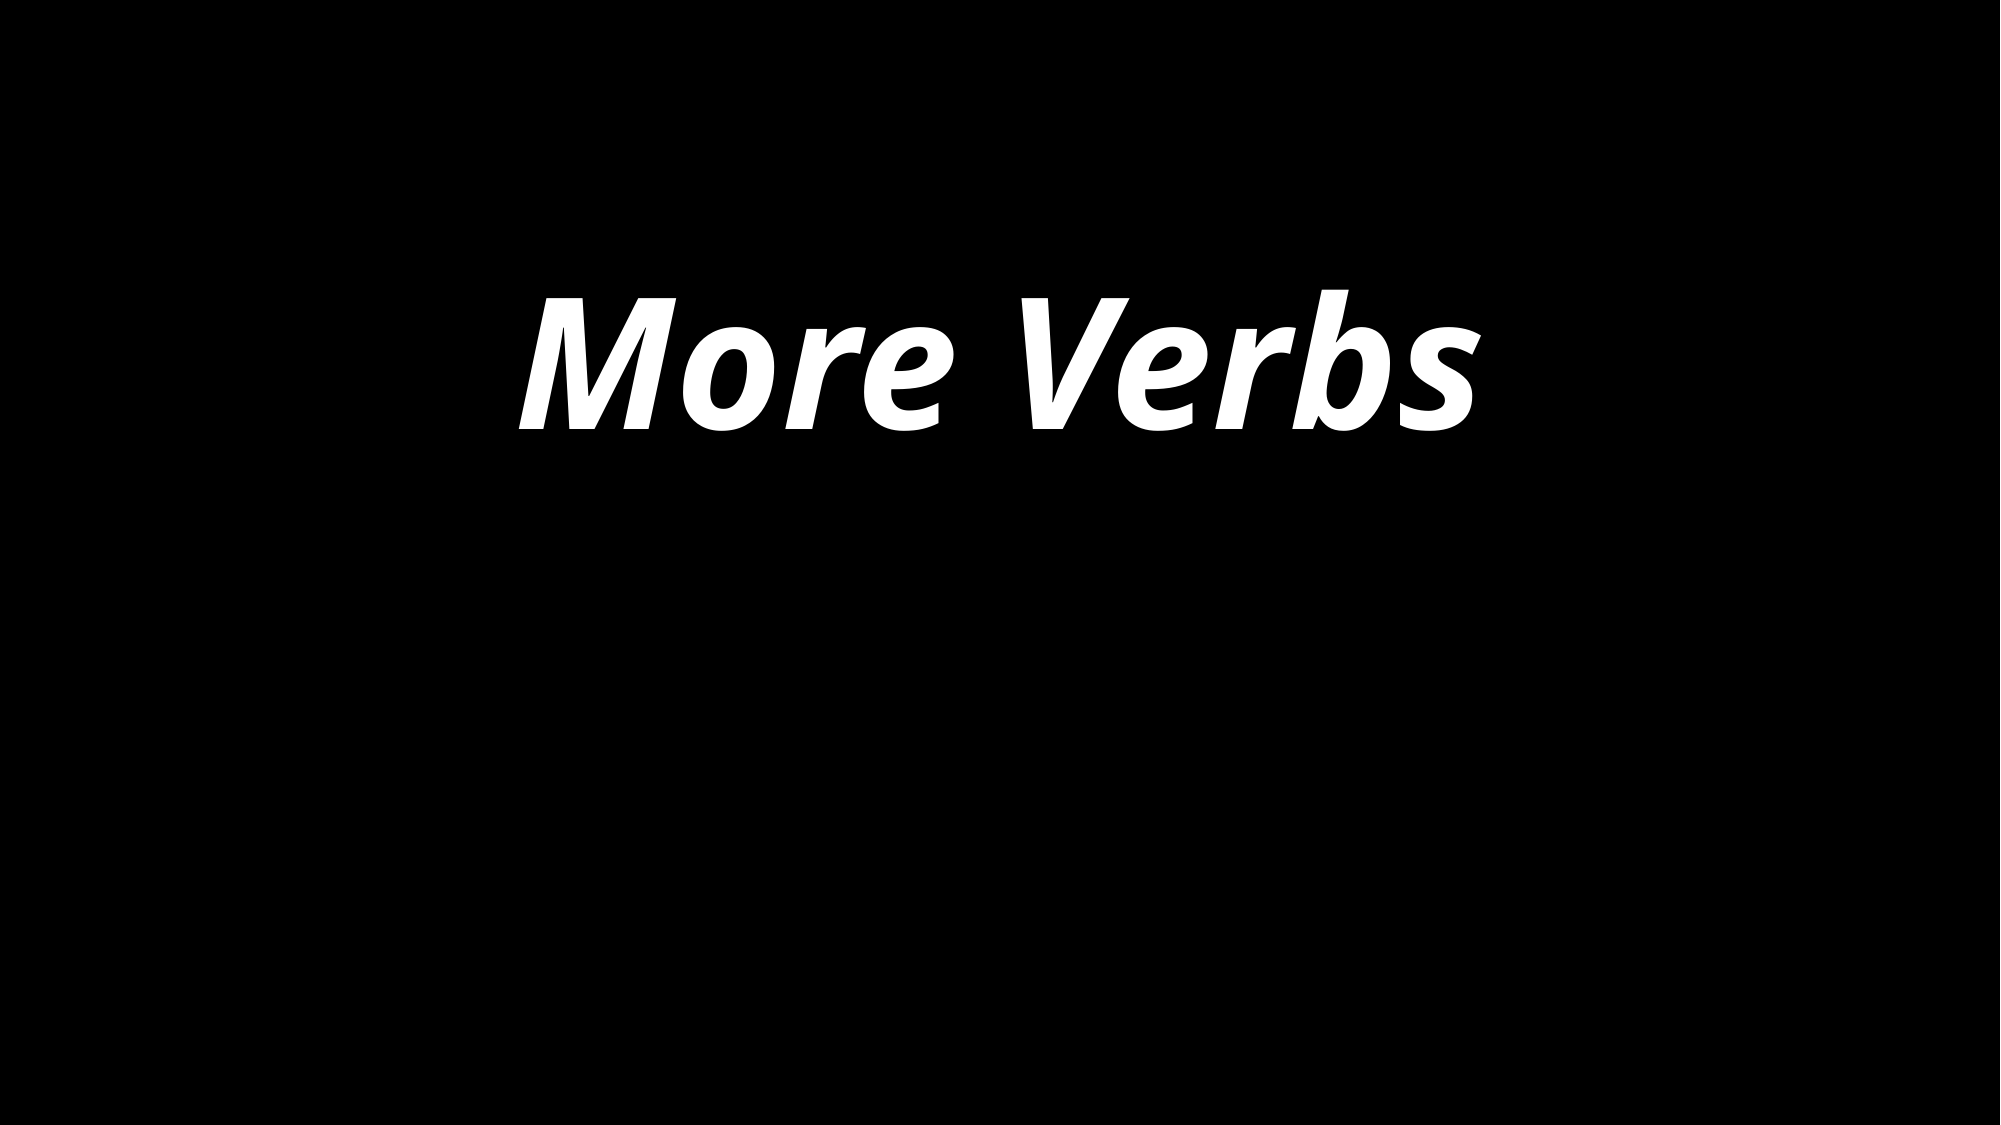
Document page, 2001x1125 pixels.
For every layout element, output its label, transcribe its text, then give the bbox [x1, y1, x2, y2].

text_box More Verbs [118, 239, 1882, 474]
